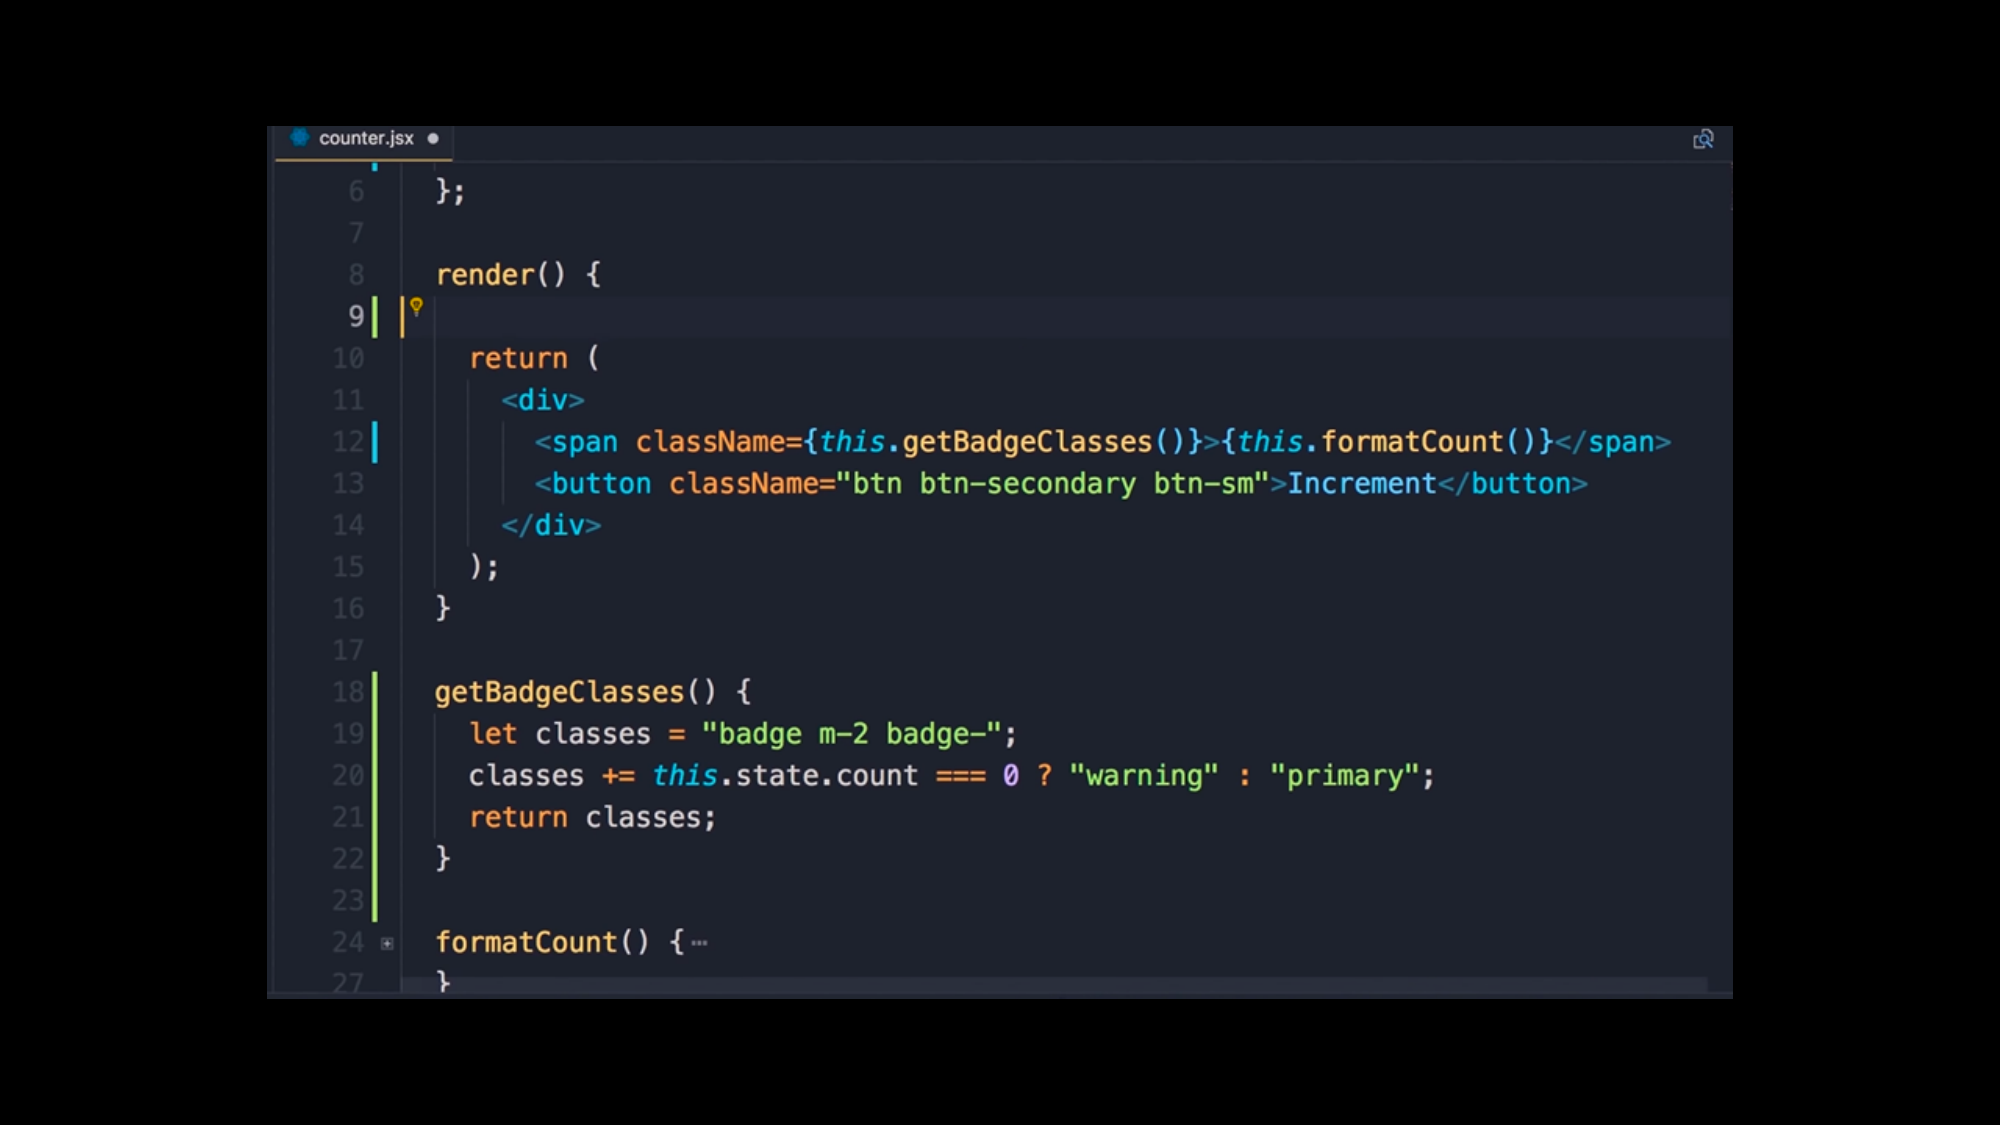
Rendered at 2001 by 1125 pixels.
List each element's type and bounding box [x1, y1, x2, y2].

picture [267, 126, 1733, 999]
